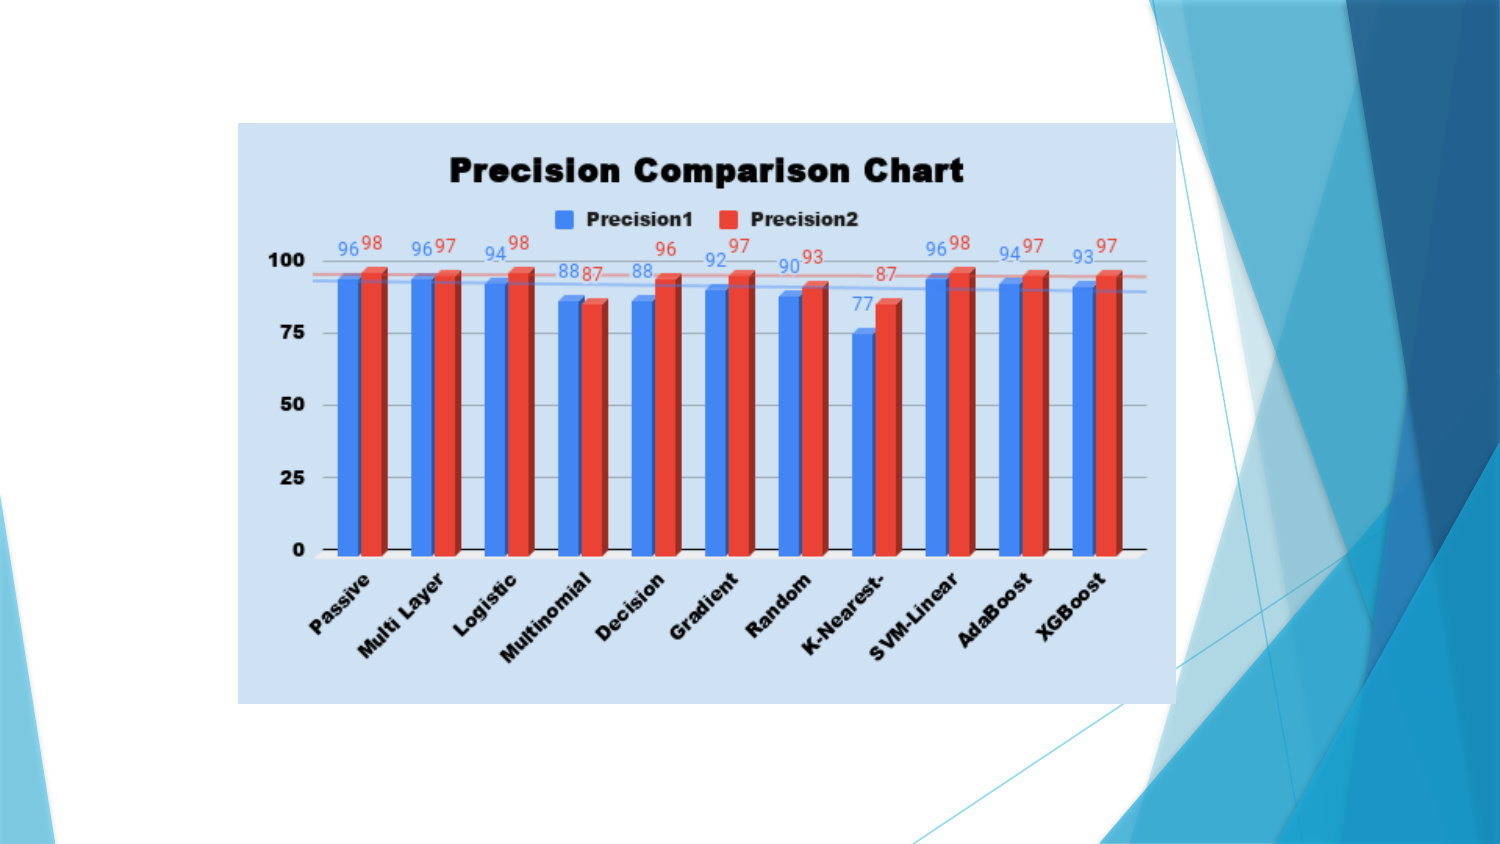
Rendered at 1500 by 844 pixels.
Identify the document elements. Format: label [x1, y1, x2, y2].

picture [237, 123, 1177, 704]
